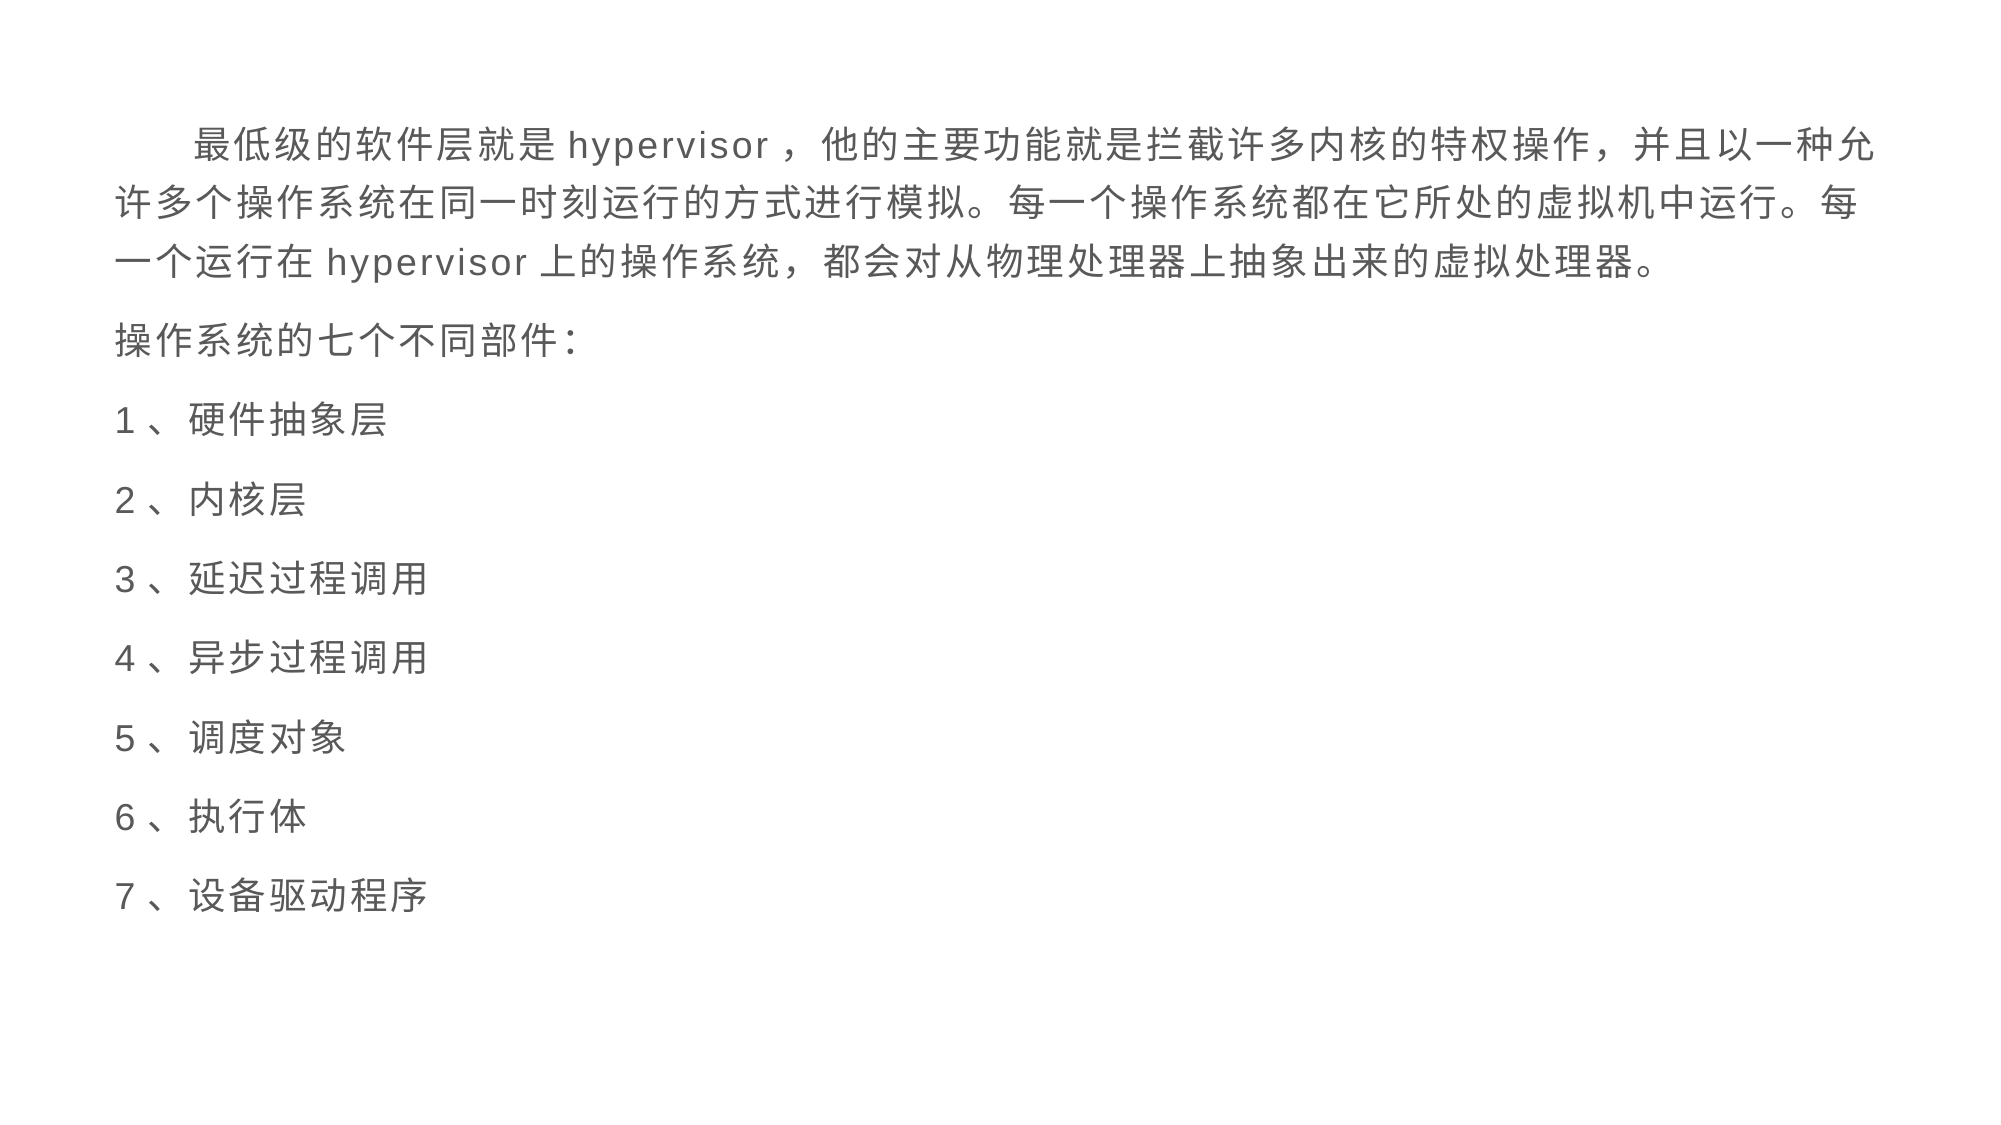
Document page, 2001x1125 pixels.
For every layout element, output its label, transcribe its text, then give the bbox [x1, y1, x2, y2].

list 最低级的软件层就是hypervisor，他的主要功能就是拦截许多内核的特权操作，并且以一种允许多个操作系统在同一时刻运行的方式进行模拟。每一个操作系统都在它所处的虚拟机中运行。每一个运行在hypervisor上的操作系统，都会对从物理处理器上抽象出来的虚拟处理器。 操作系统的七个不同部件： 1、硬件抽象层 2、内核层 3、延迟过程调用 4、异步过程调用 5、调度对象 6、执行体 7、设备驱动程序 [99, 99, 1900, 1026]
